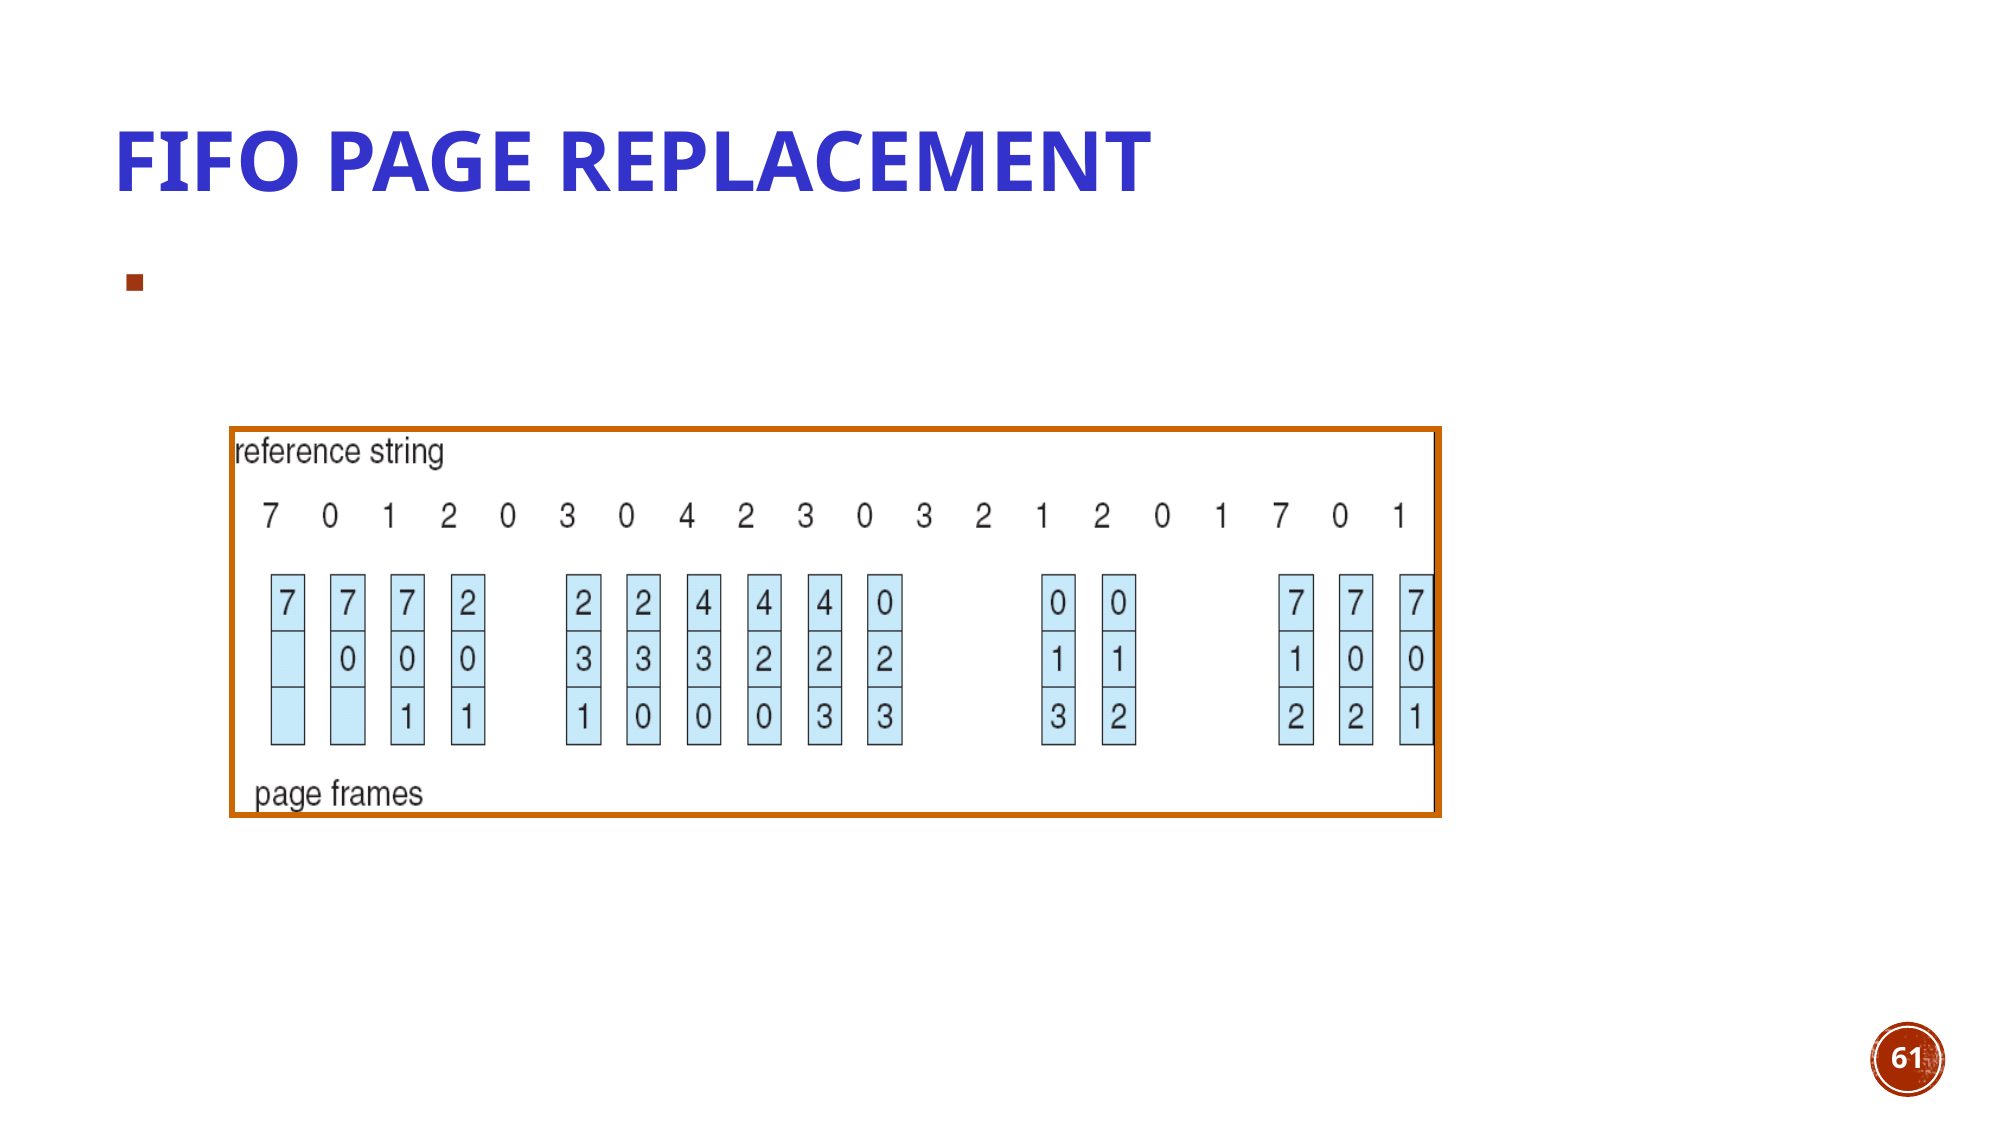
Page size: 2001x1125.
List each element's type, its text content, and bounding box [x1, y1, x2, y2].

list [97, 250, 1905, 1089]
title FIFO Page Replacement [97, 79, 1905, 250]
picture [235, 432, 1435, 812]
slide_number 61 [1855, 1028, 1961, 1089]
